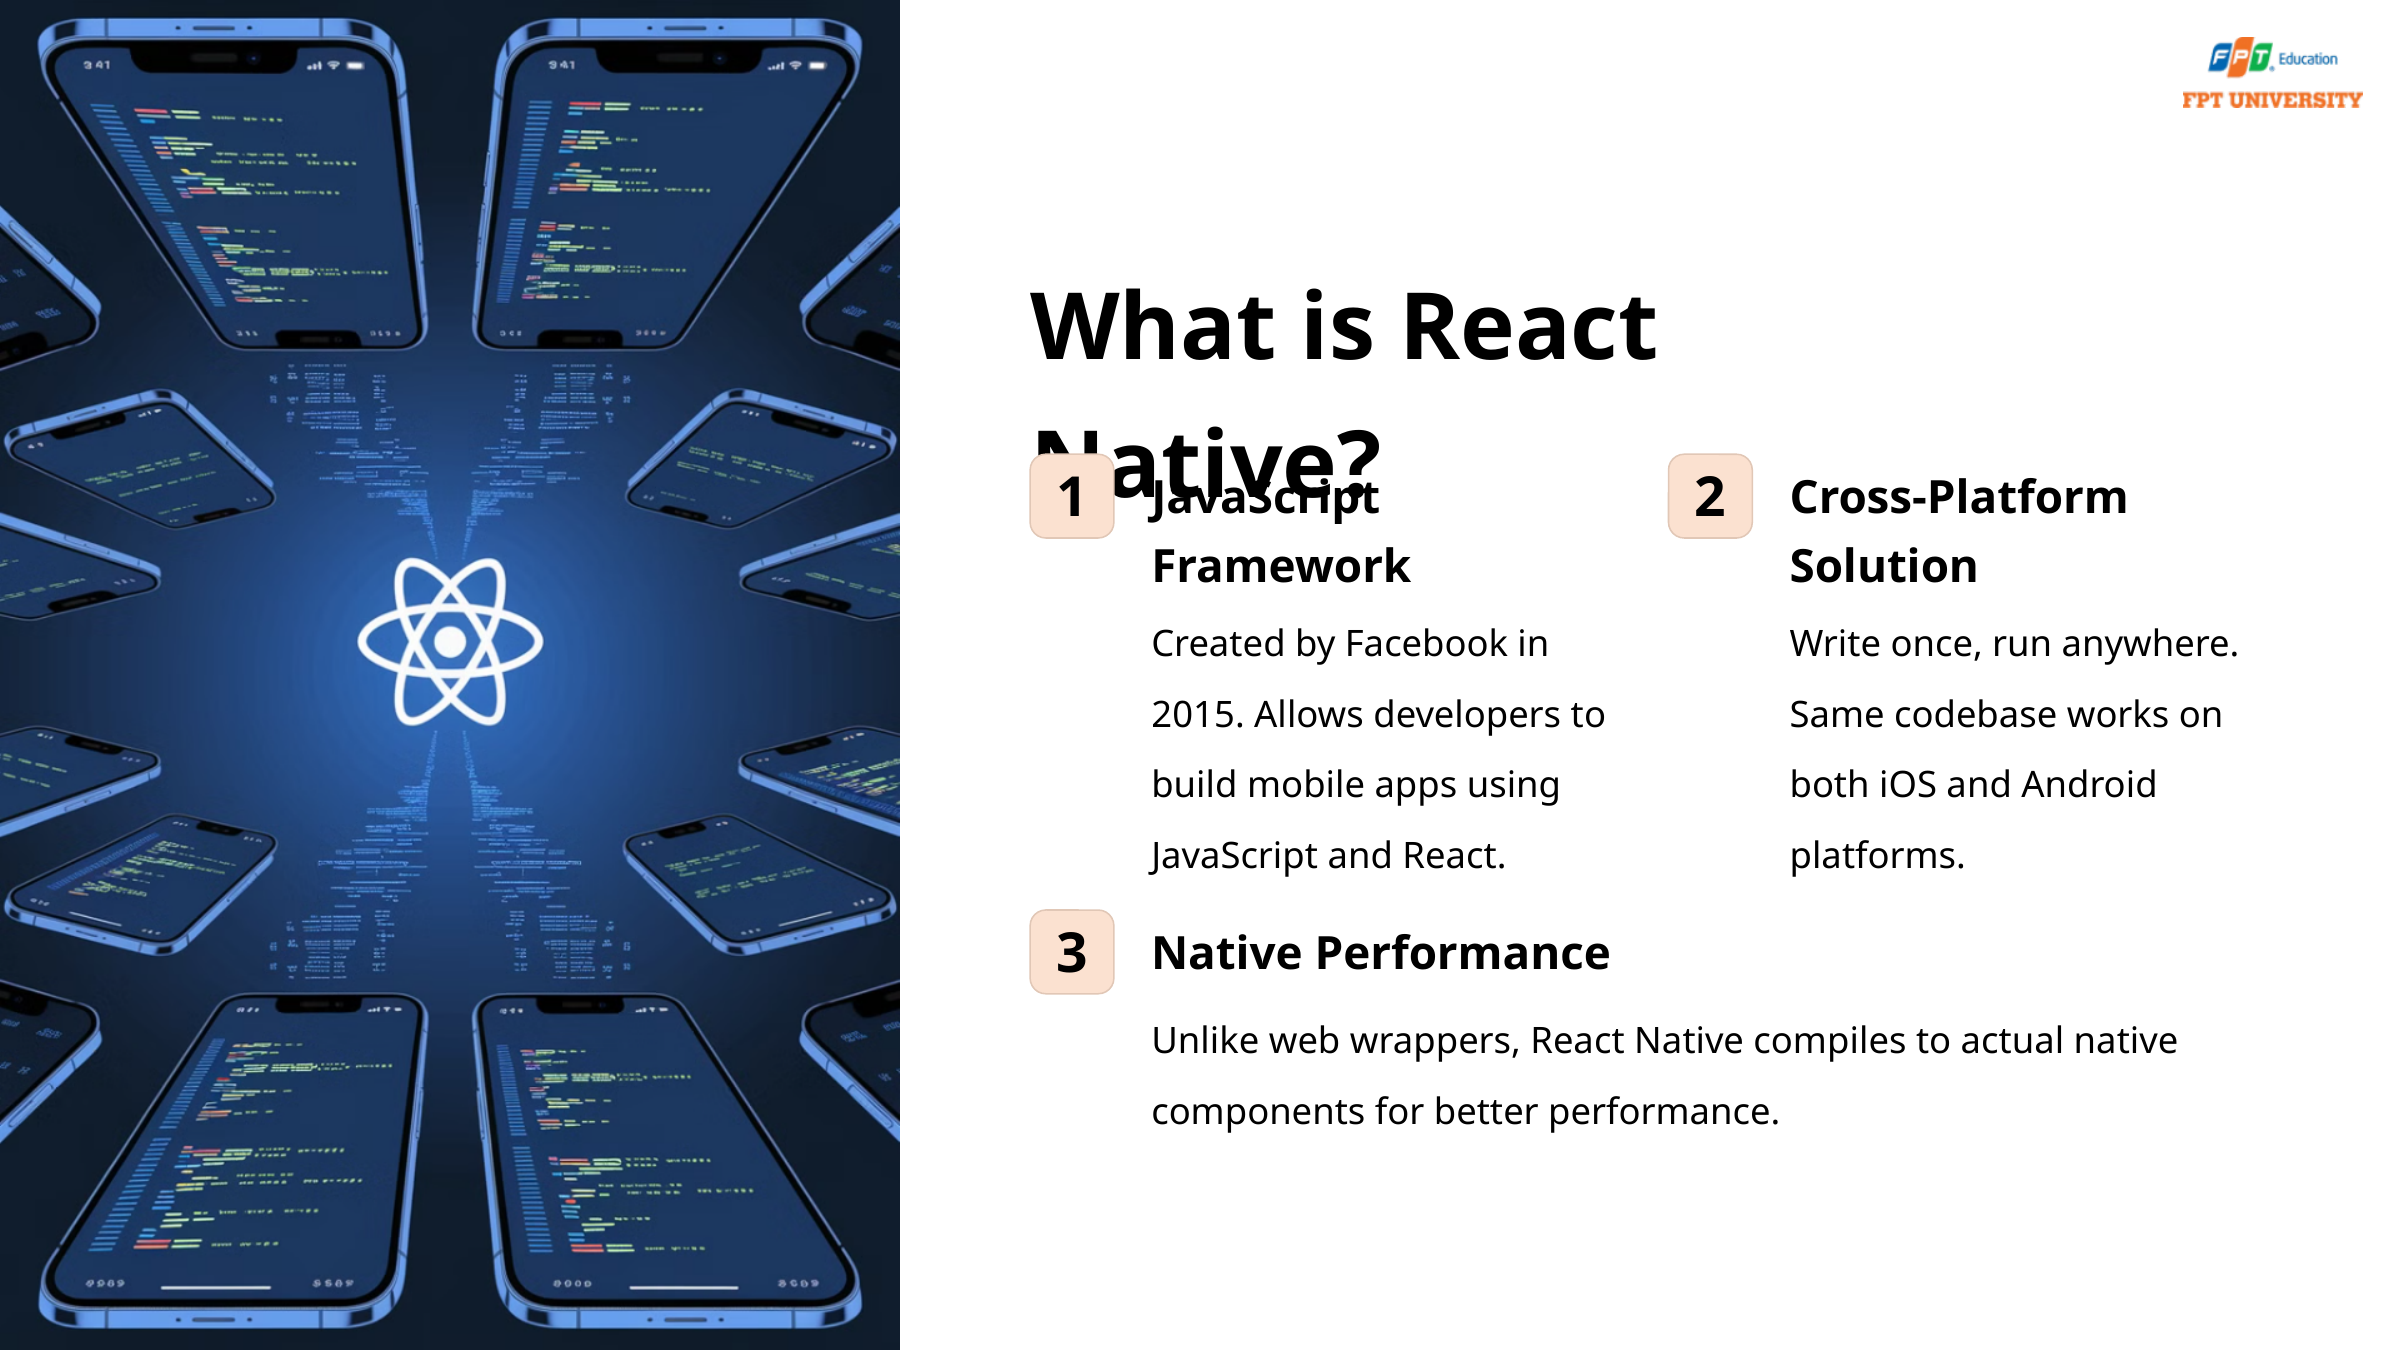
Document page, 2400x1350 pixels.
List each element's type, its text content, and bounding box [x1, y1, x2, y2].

picture [2182, 37, 2363, 108]
text_box 2 [1682, 461, 1739, 531]
text_box What is React Native? [1030, 240, 2021, 357]
text_box 1 [1044, 461, 1100, 531]
text_box Created by Facebook in 2015. Allows developers to build mobile apps using JavaScript and React. [1151, 592, 1632, 831]
text_box JavaScript Framework [1151, 454, 1632, 571]
picture [0, 0, 901, 1350]
text_box Native Performance [1151, 910, 1617, 969]
text_box [1030, 909, 1114, 994]
text_box Unlike web wrappers, React Native compiles to actual native components for better performance. [1151, 990, 2270, 1110]
text_box Write once, run anywhere. Same codebase works on both iOS and Android platforms. [1789, 592, 2270, 831]
text_box [1030, 454, 1114, 538]
text_box [1668, 454, 1753, 538]
text_box 3 [1044, 917, 1100, 987]
text_box Cross-Platform Solution [1789, 454, 2270, 571]
